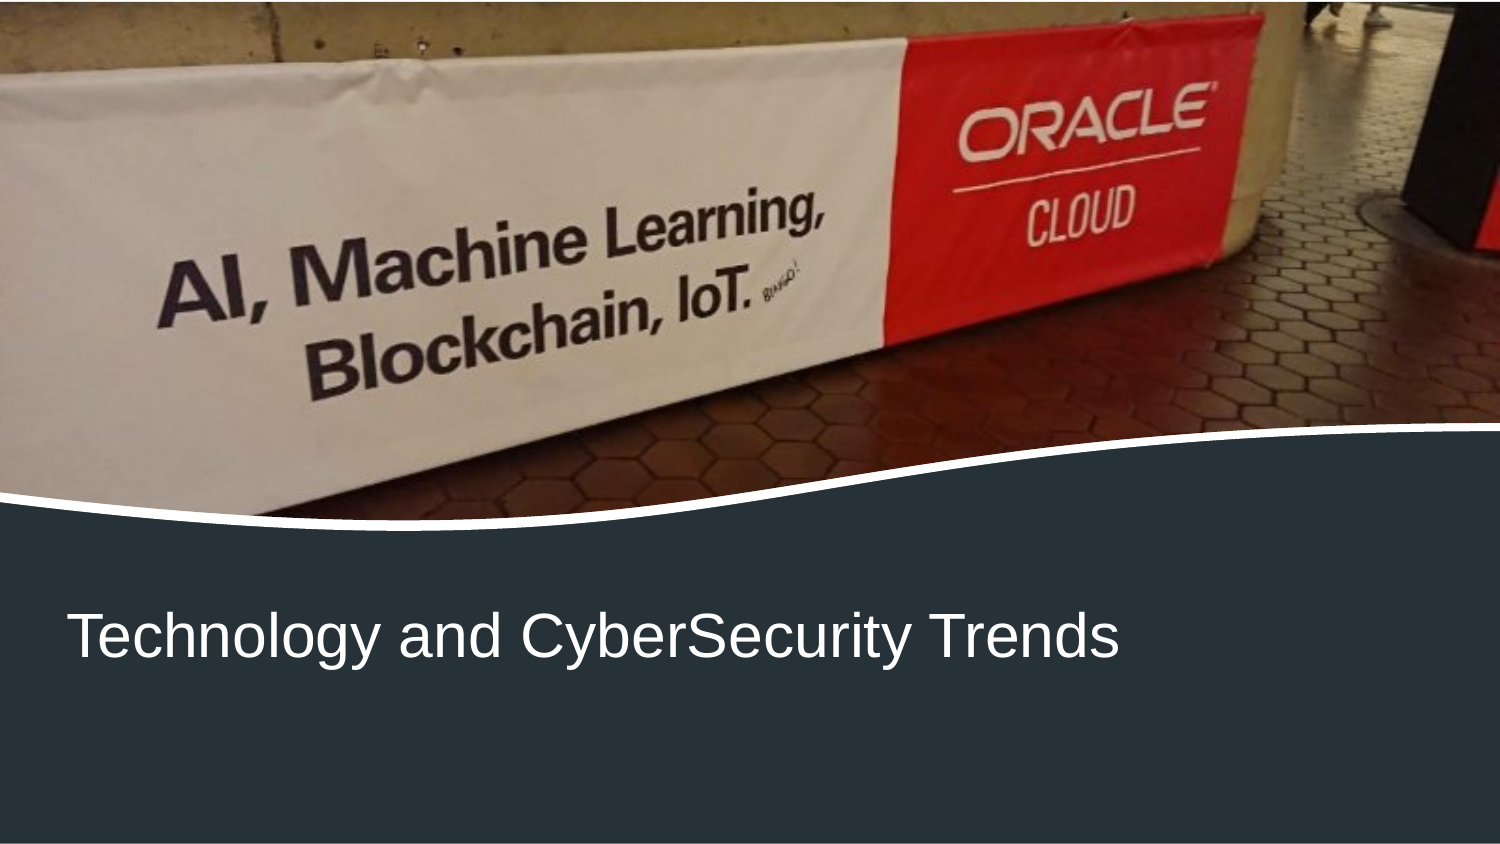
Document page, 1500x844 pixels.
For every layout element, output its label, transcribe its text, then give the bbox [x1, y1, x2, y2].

picture [0, 1, 1500, 528]
title Technology and CyberSecurity Trends [51, 580, 1380, 746]
